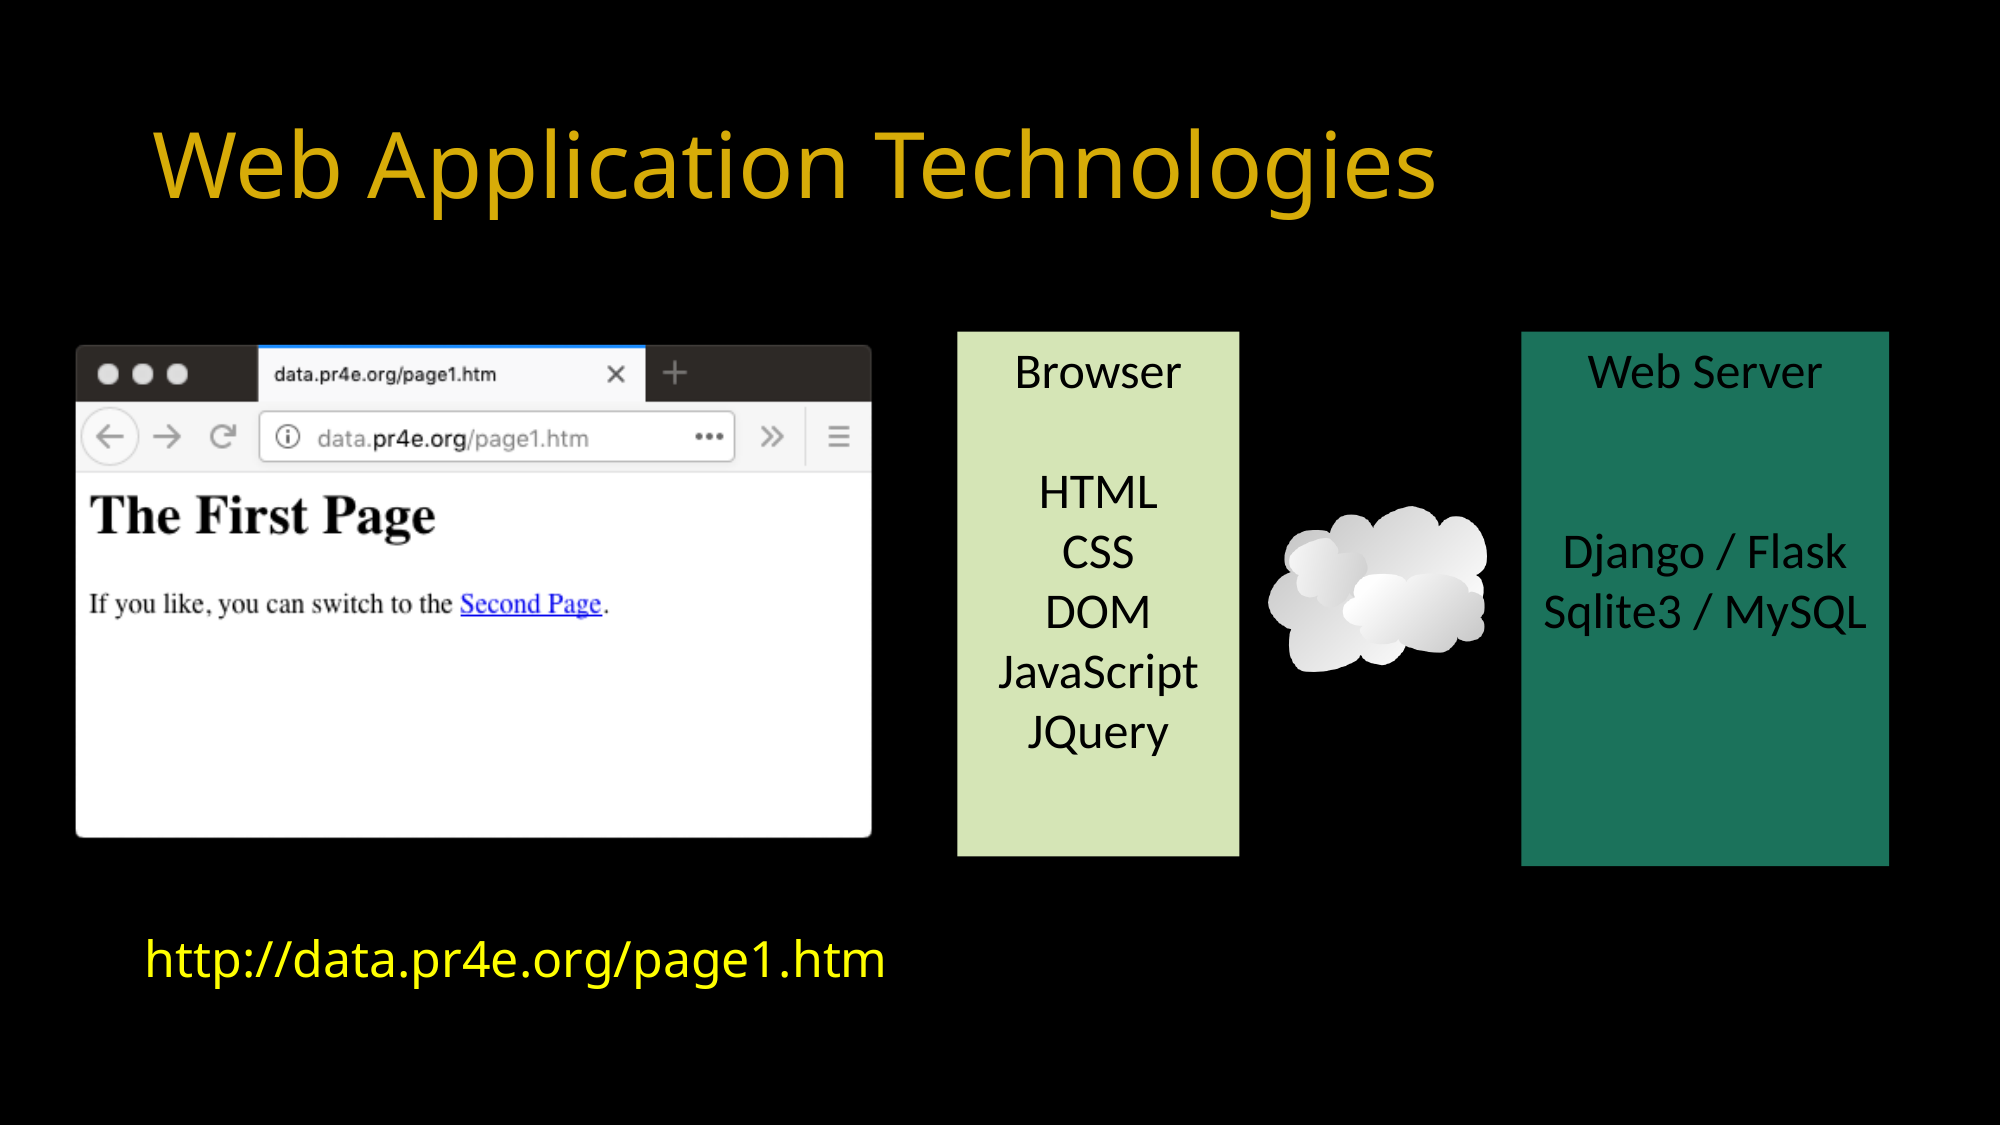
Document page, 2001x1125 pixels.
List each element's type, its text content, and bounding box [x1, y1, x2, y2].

title Web Application Technologies [137, 59, 1863, 278]
picture [1268, 506, 1487, 672]
text_box http://data.pr4e.org/page1.htm [129, 919, 903, 995]
picture [17, 300, 931, 911]
text_box Web Server Django / Flask Sqlite3 / MySQL [1521, 331, 1890, 867]
text_box Browser HTML CSS DOM JavaScript JQuery [957, 331, 1240, 857]
